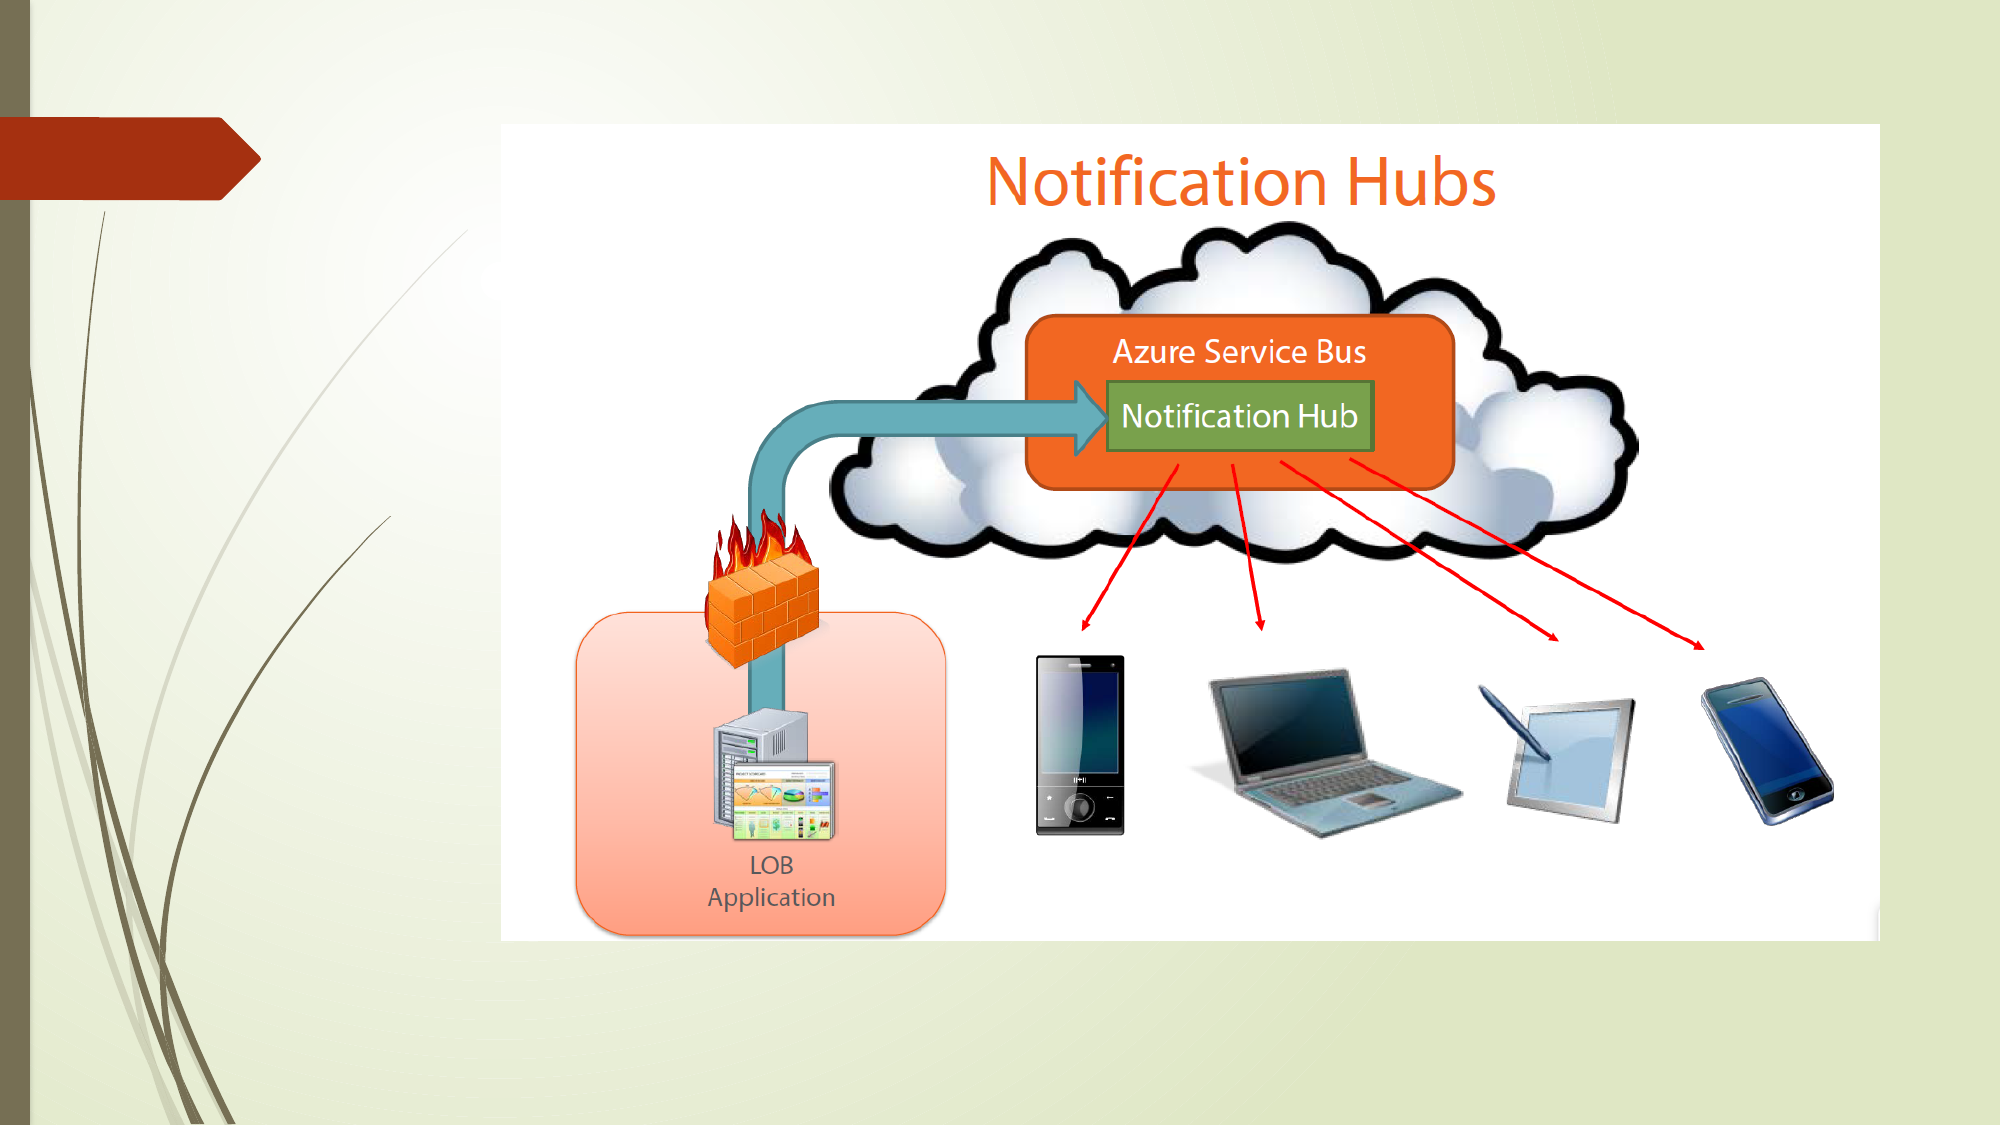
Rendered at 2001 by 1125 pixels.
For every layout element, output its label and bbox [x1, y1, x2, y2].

list [501, 123, 1880, 941]
